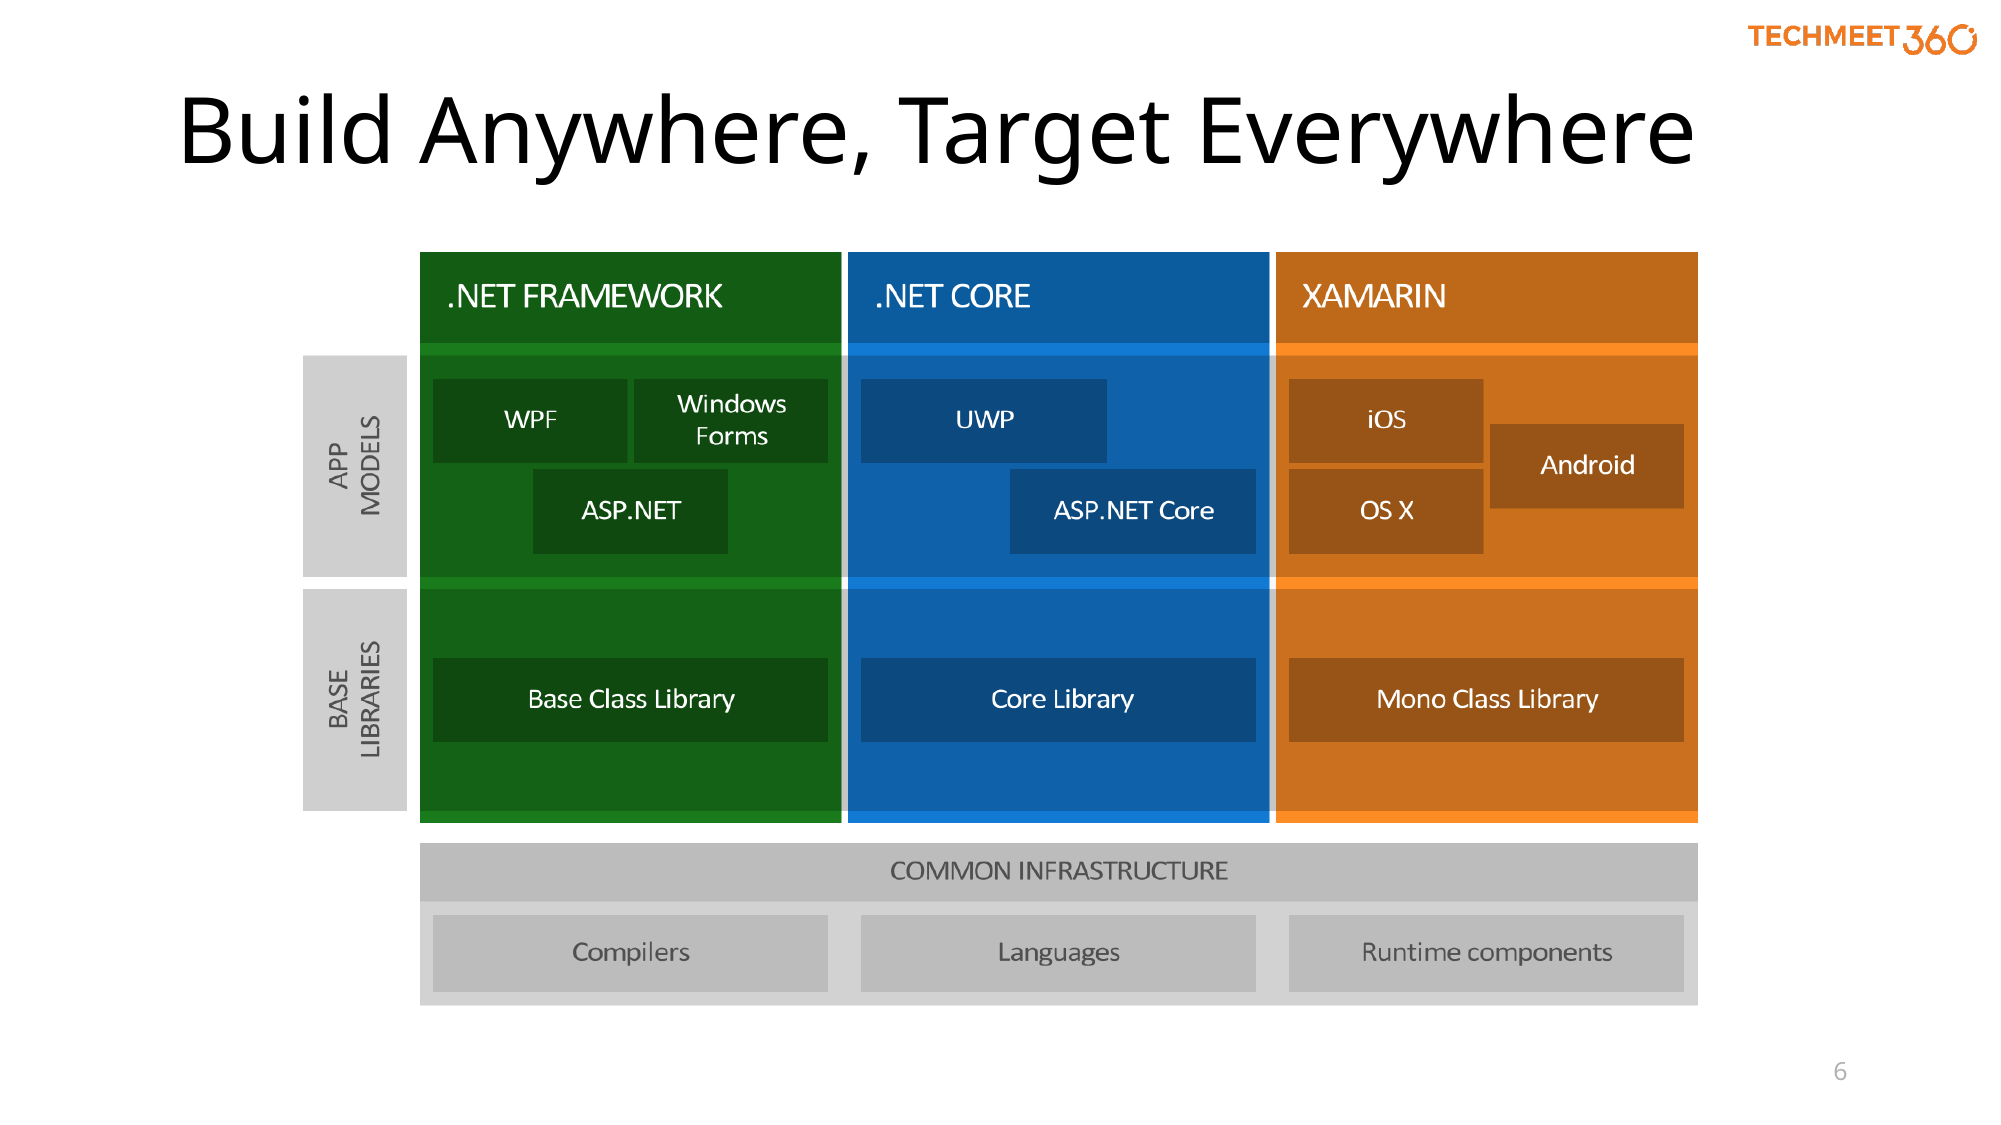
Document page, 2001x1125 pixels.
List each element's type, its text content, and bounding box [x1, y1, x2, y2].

picture [1748, 24, 1977, 55]
title Build Anywhere, Target Everywhere [137, 59, 1863, 209]
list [294, 243, 1706, 1014]
slide_number 6 [1412, 1042, 1863, 1103]
